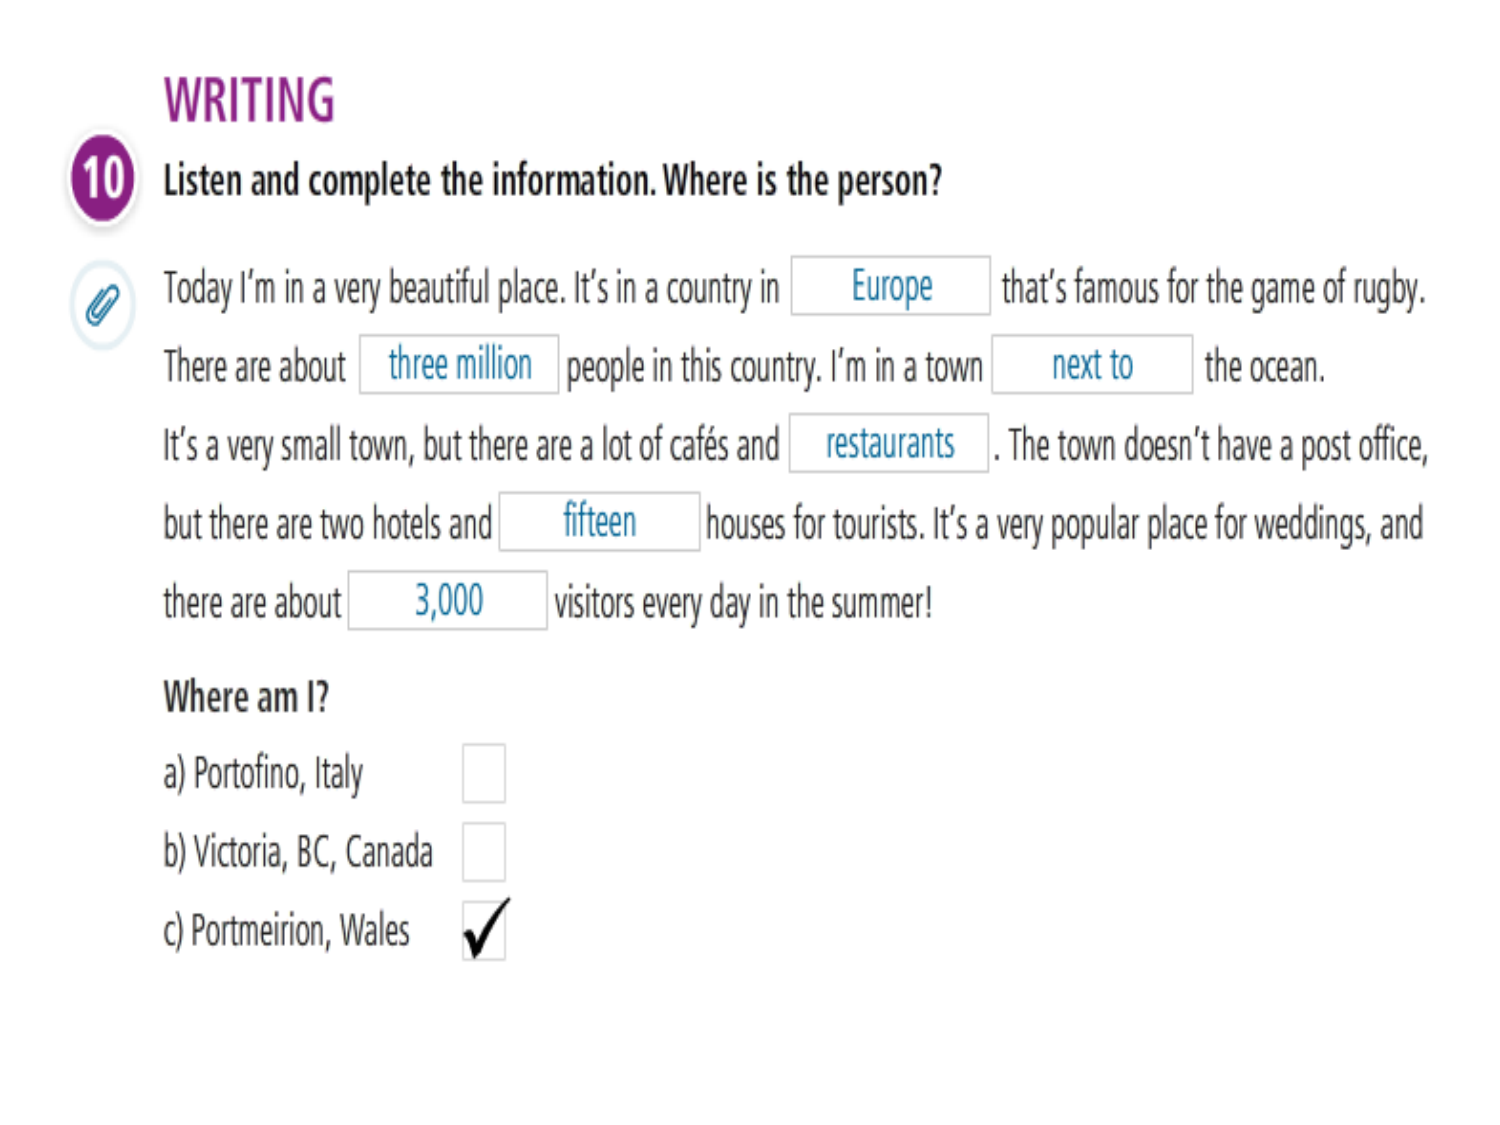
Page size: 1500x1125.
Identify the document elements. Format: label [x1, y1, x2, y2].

picture [49, 49, 1451, 988]
